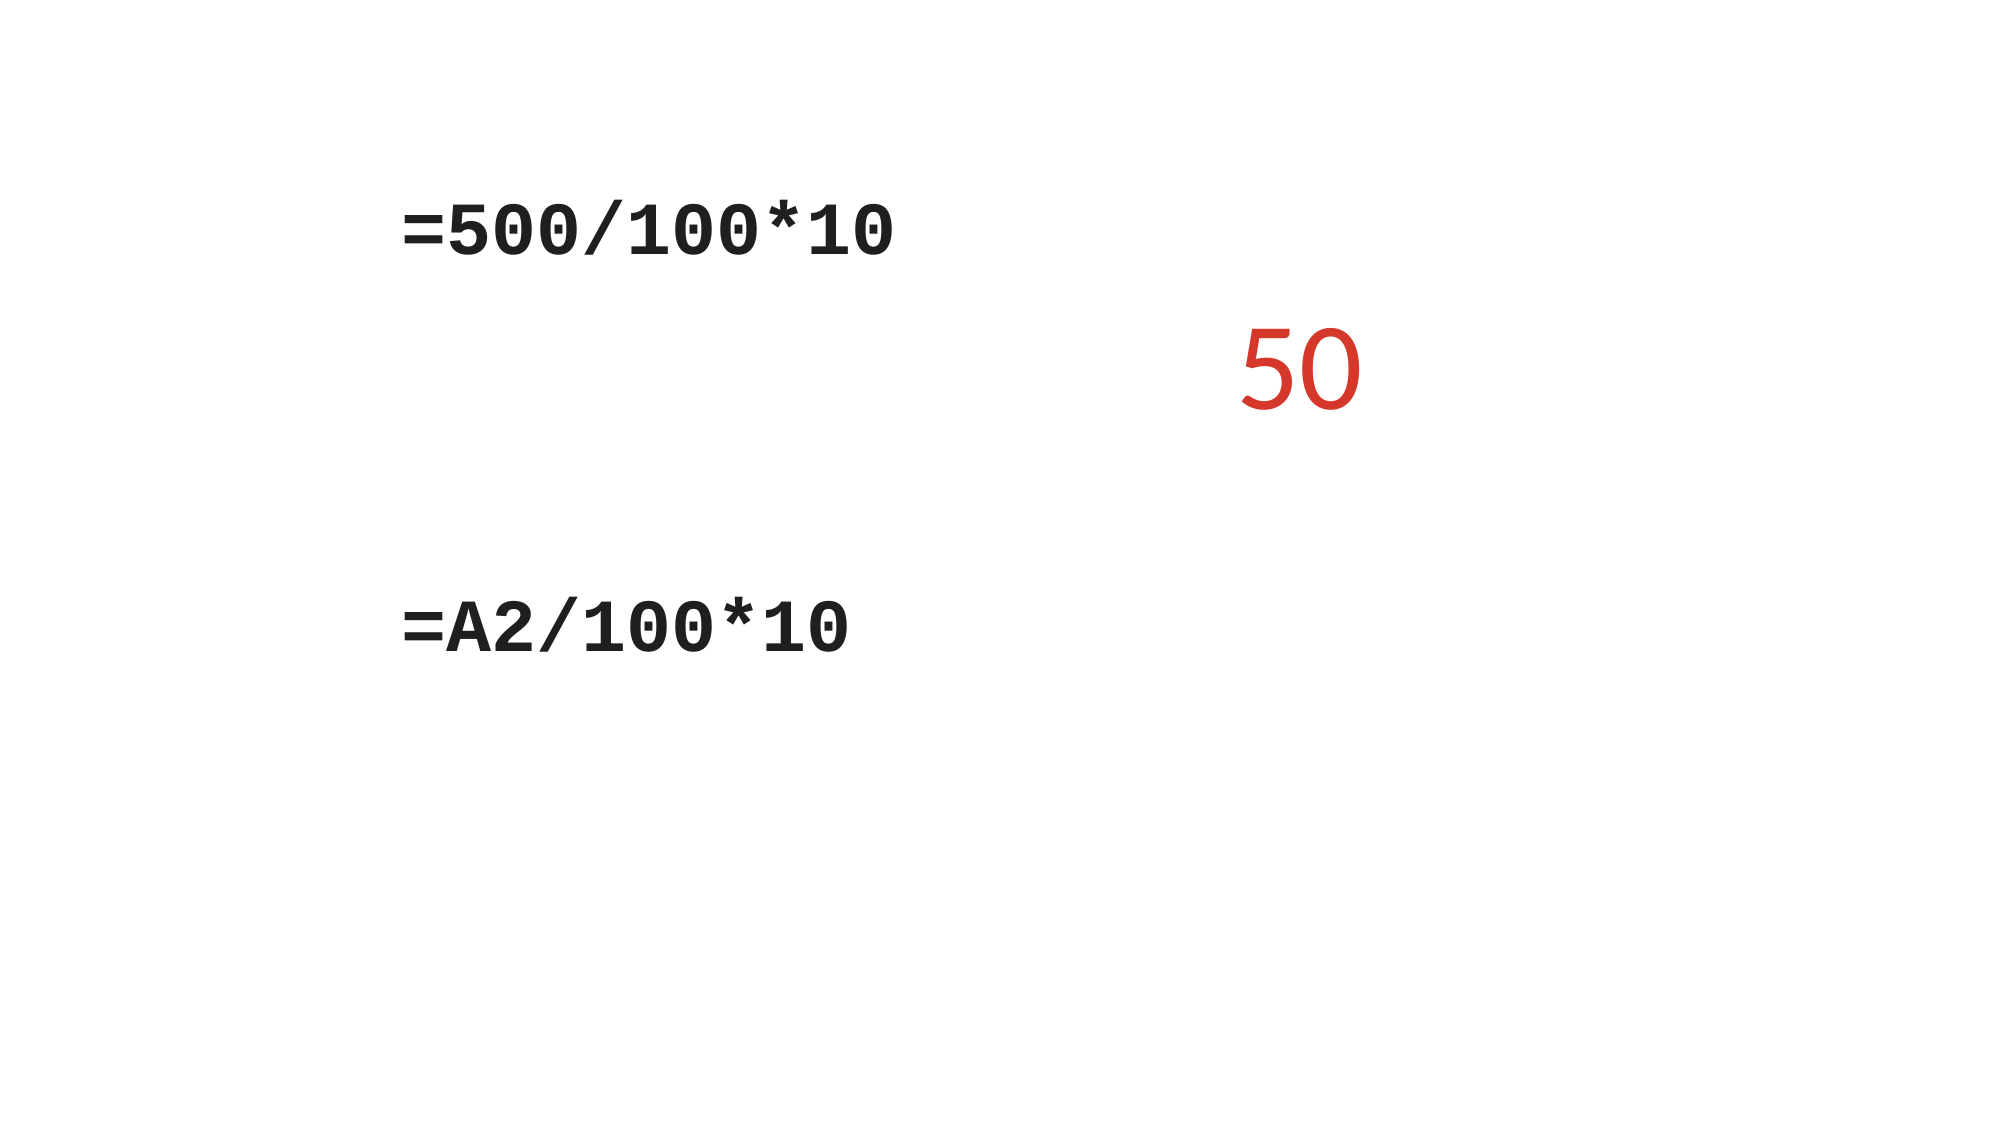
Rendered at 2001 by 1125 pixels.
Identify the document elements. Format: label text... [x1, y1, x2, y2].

text_box =A2/100*10 [126, 562, 1127, 674]
text_box 50 [1221, 276, 1379, 442]
text_box =500/100*10 [148, 166, 1149, 278]
